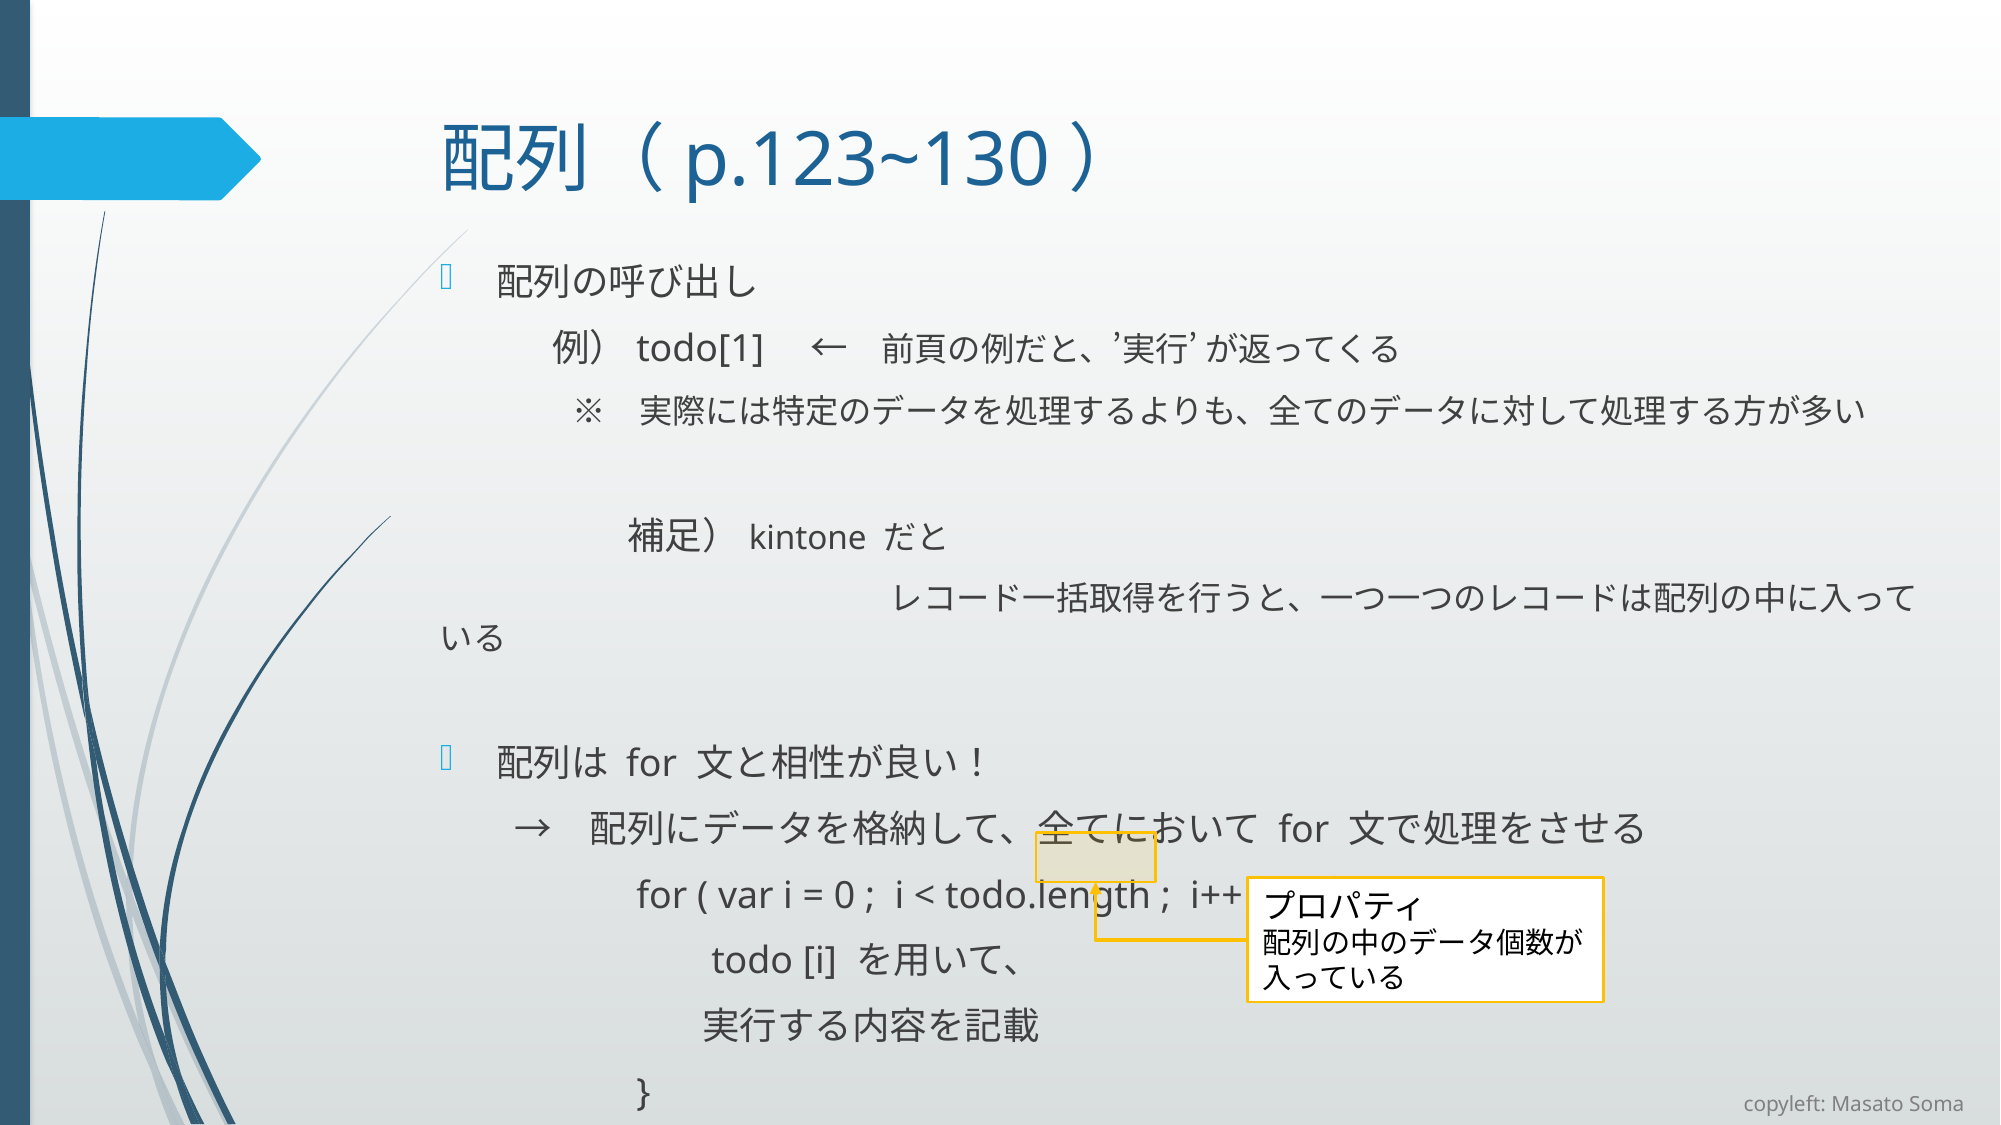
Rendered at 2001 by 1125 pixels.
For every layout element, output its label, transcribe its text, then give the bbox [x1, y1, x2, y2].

text_box [1035, 831, 1157, 883]
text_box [1095, 881, 1248, 941]
text_box プロパティ 配列の中のデータ個数が入っている [1246, 876, 1605, 1003]
list 配列の呼び出し 例）todo[1] ← 前頁の例だと、’実行’ が返ってくる ※ 実際には特定のデータを処理するよりも、全てのデータに対して処理する方が多い 補足）kintone だと レコード一括取得を行うと、一つ一つのレコードは配列の中に入っている 配列は for 文と相性が良い！ → 配列にデータを格納して、全てにおいて for 文で処理をさせる for ( var i = 0 ; i < todo.length ; i++ ）｛ todo [i] を用いて、 実行する内容を記載 } [424, 250, 1950, 970]
title 配列（p.123~130） [425, 102, 1888, 226]
